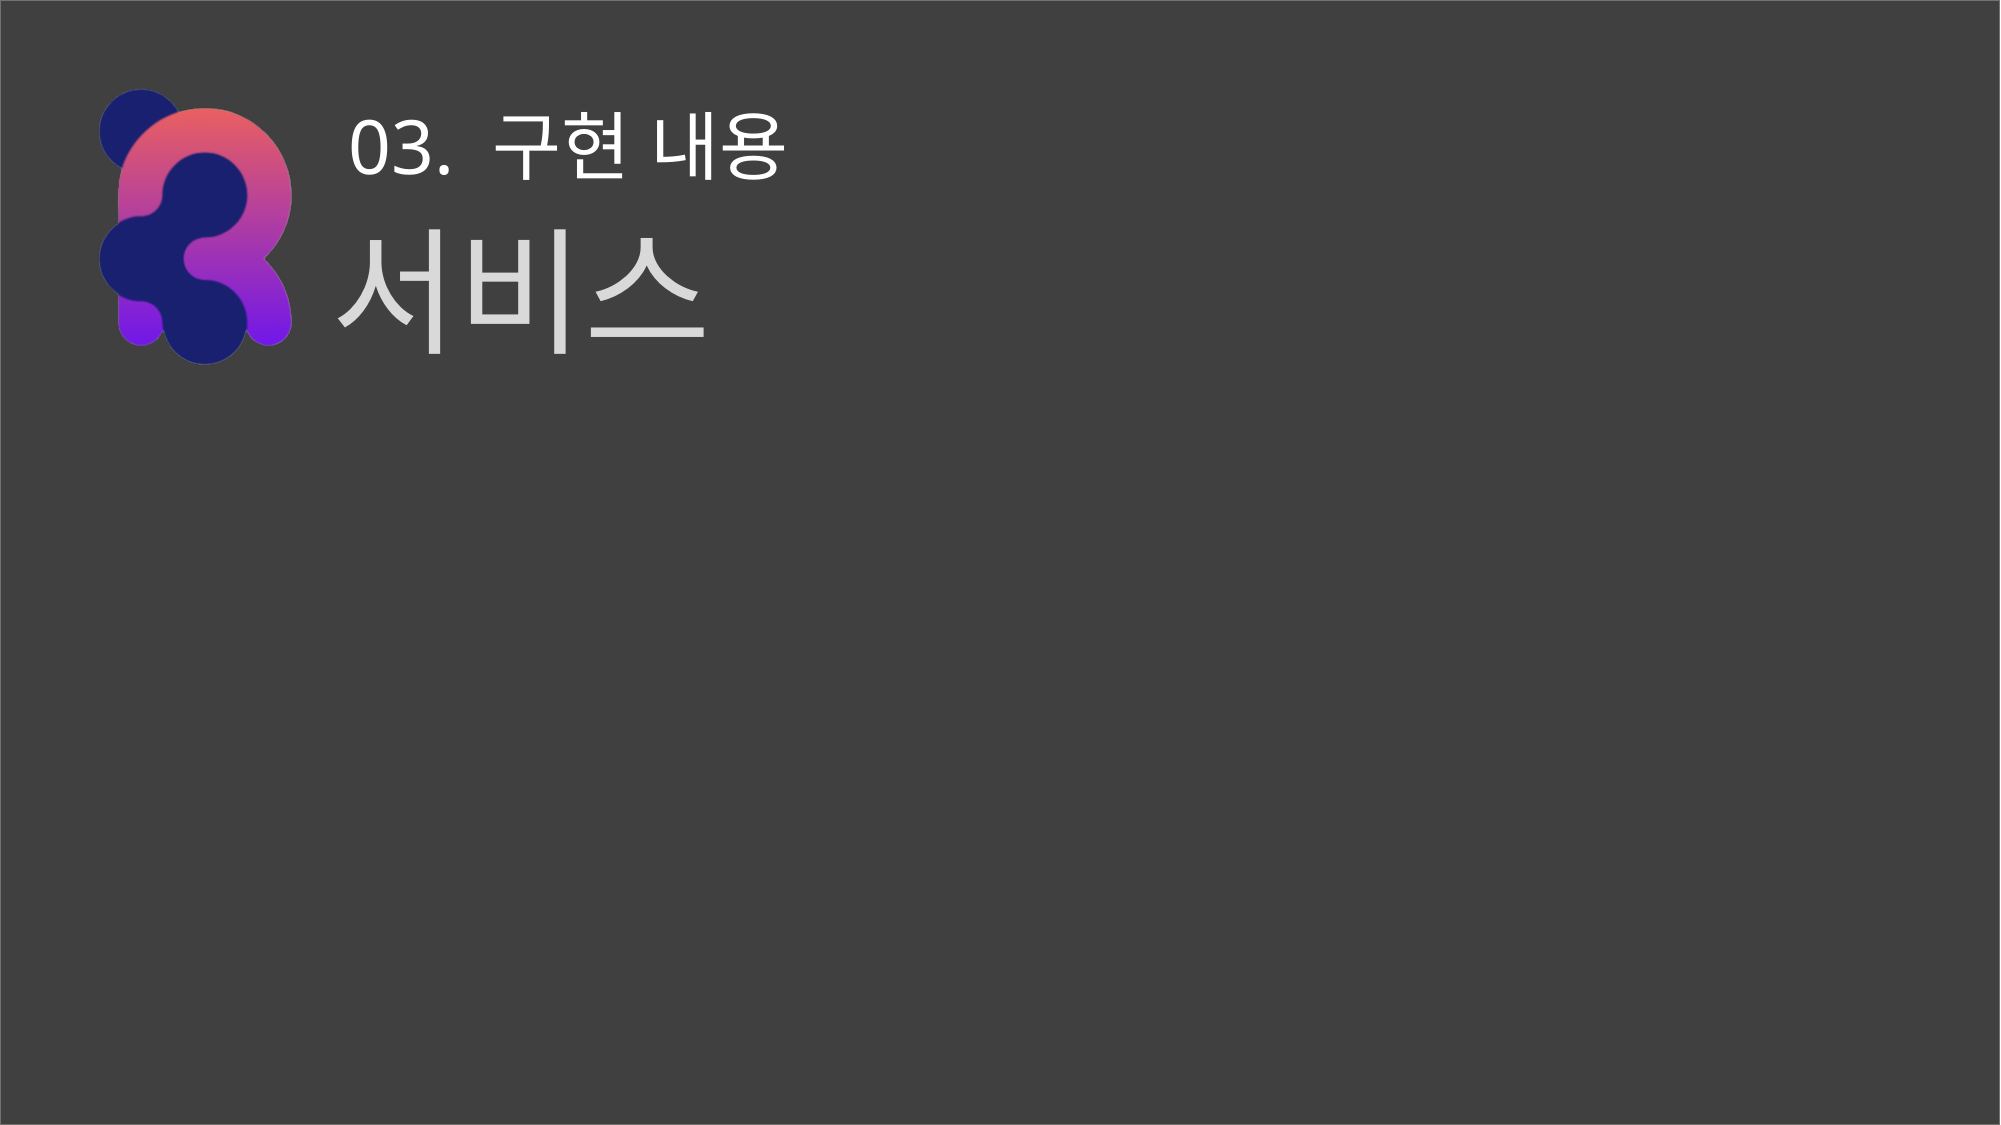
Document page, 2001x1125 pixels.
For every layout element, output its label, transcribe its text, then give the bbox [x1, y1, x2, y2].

text_box 서비스 [407, 198, 814, 378]
text_box 03. 구현 내용 [407, 92, 898, 197]
picture [0, 37, 407, 427]
text_box [0, 0, 2000, 1125]
